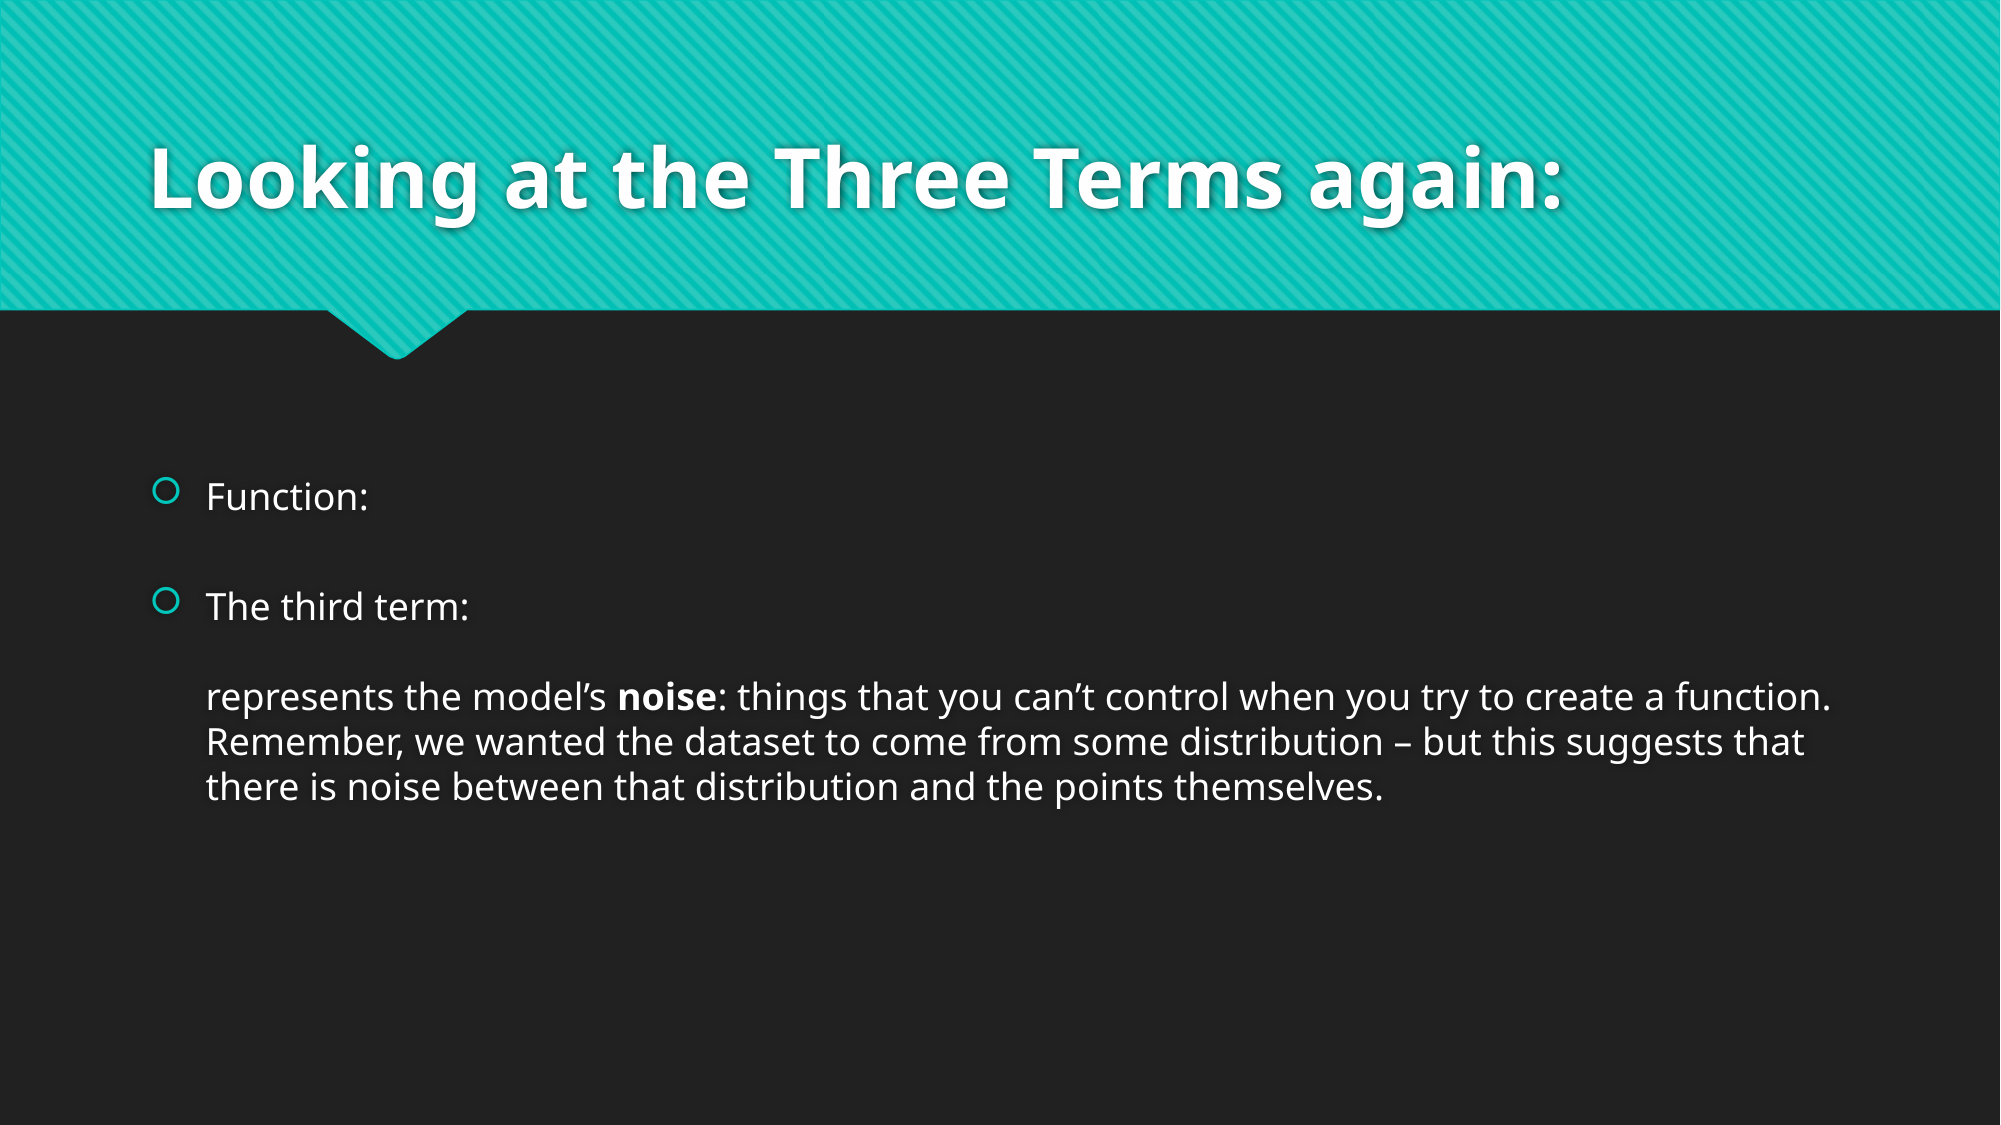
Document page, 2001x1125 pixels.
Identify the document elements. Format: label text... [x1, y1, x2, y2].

title Looking at the Three Terms again: [132, 73, 1868, 233]
